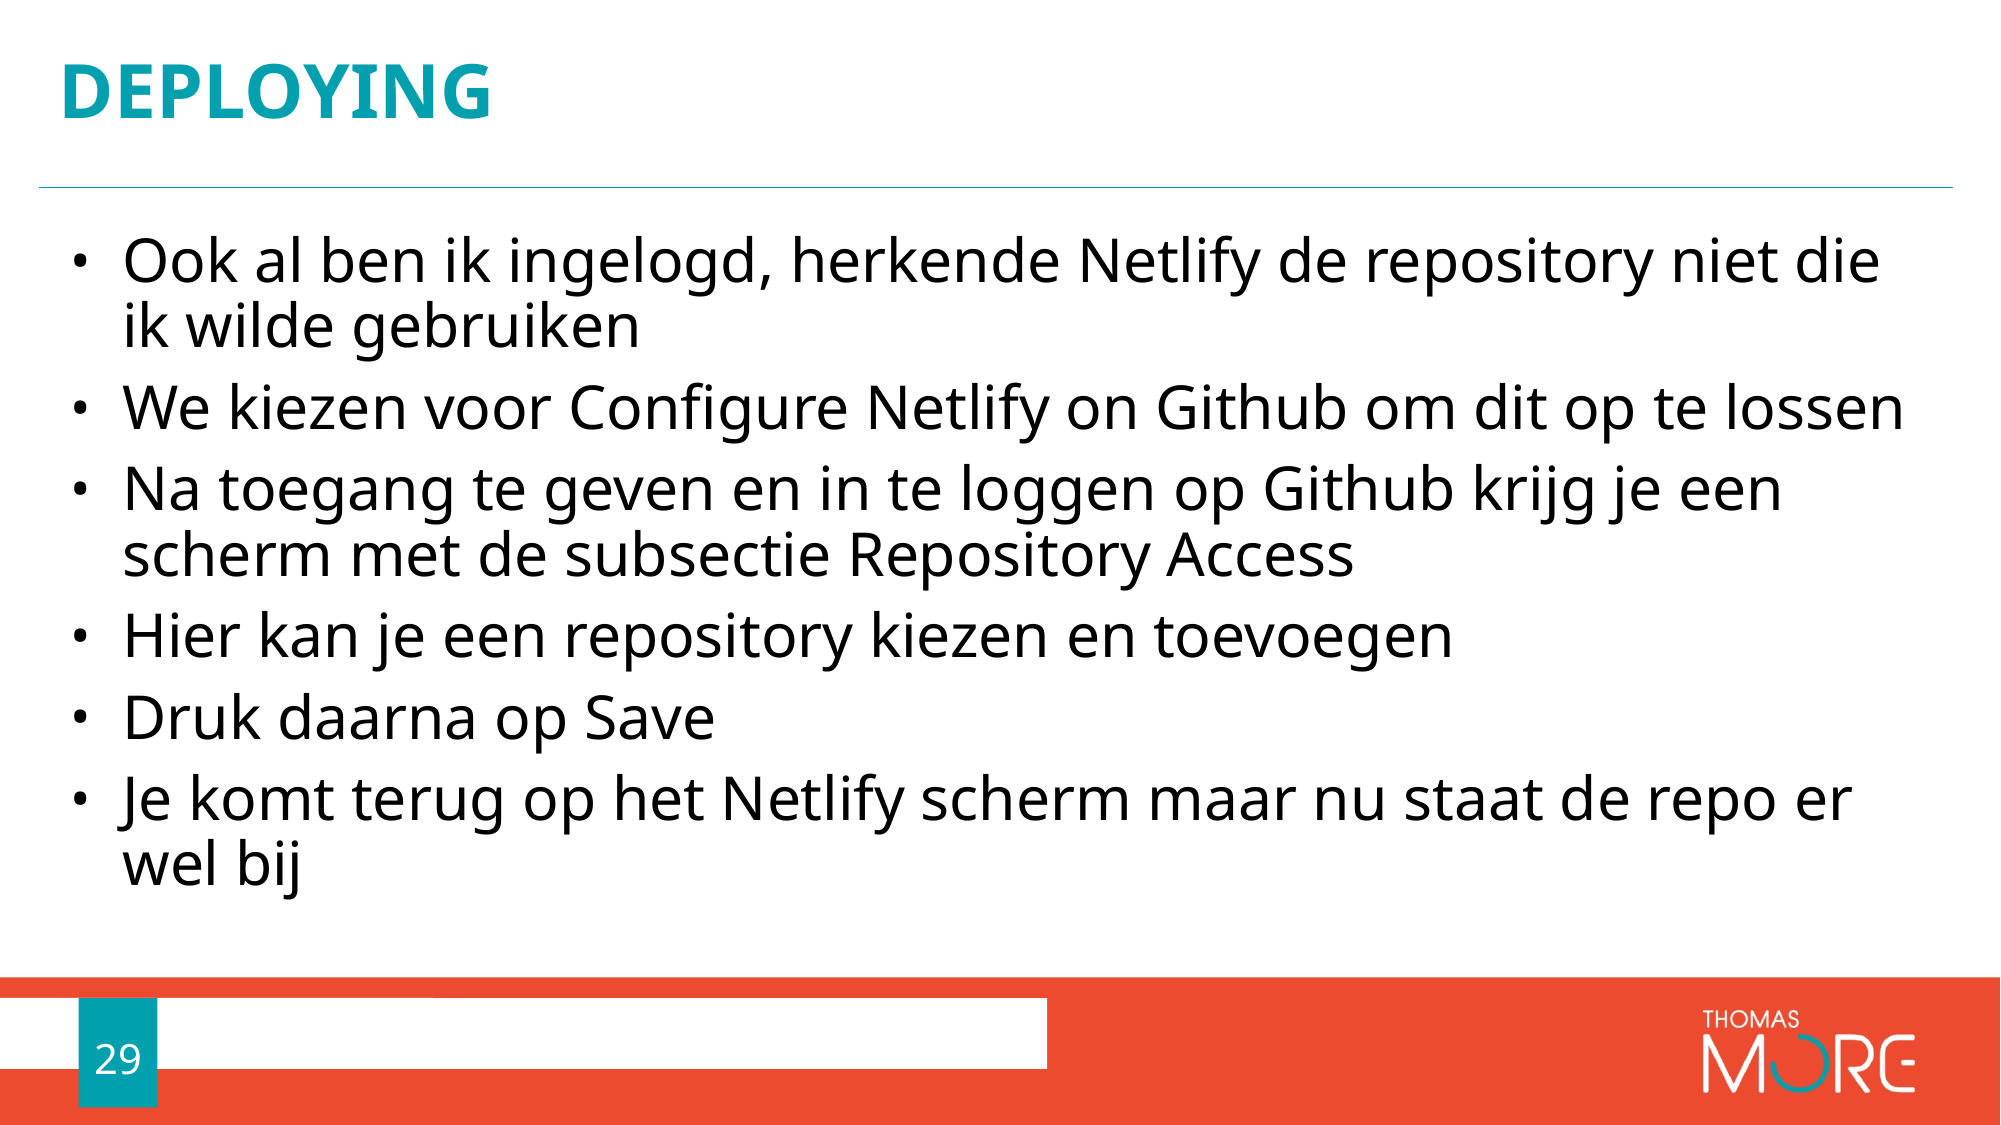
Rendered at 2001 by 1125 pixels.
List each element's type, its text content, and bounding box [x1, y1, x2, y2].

picture [1673, 980, 1944, 1122]
slide_number 29 [78, 998, 158, 1108]
title Deploying [0, 0, 2000, 188]
footer [165, 998, 1048, 1069]
list Ook al ben ik ingelogd, herkende Netlify de repository niet die ik wilde gebruiken We kiezen voor Configure Netlify on Github om dit op te lossen Na toegang te geven en in te loggen op Github krijg je een scherm met de subsectie Repository Access Hier kan je een repository kiezen en toevoegen Druk daarna op Save Je komt terug op het Netlify scherm maar nu staat de repo er wel bij [0, 188, 2000, 978]
